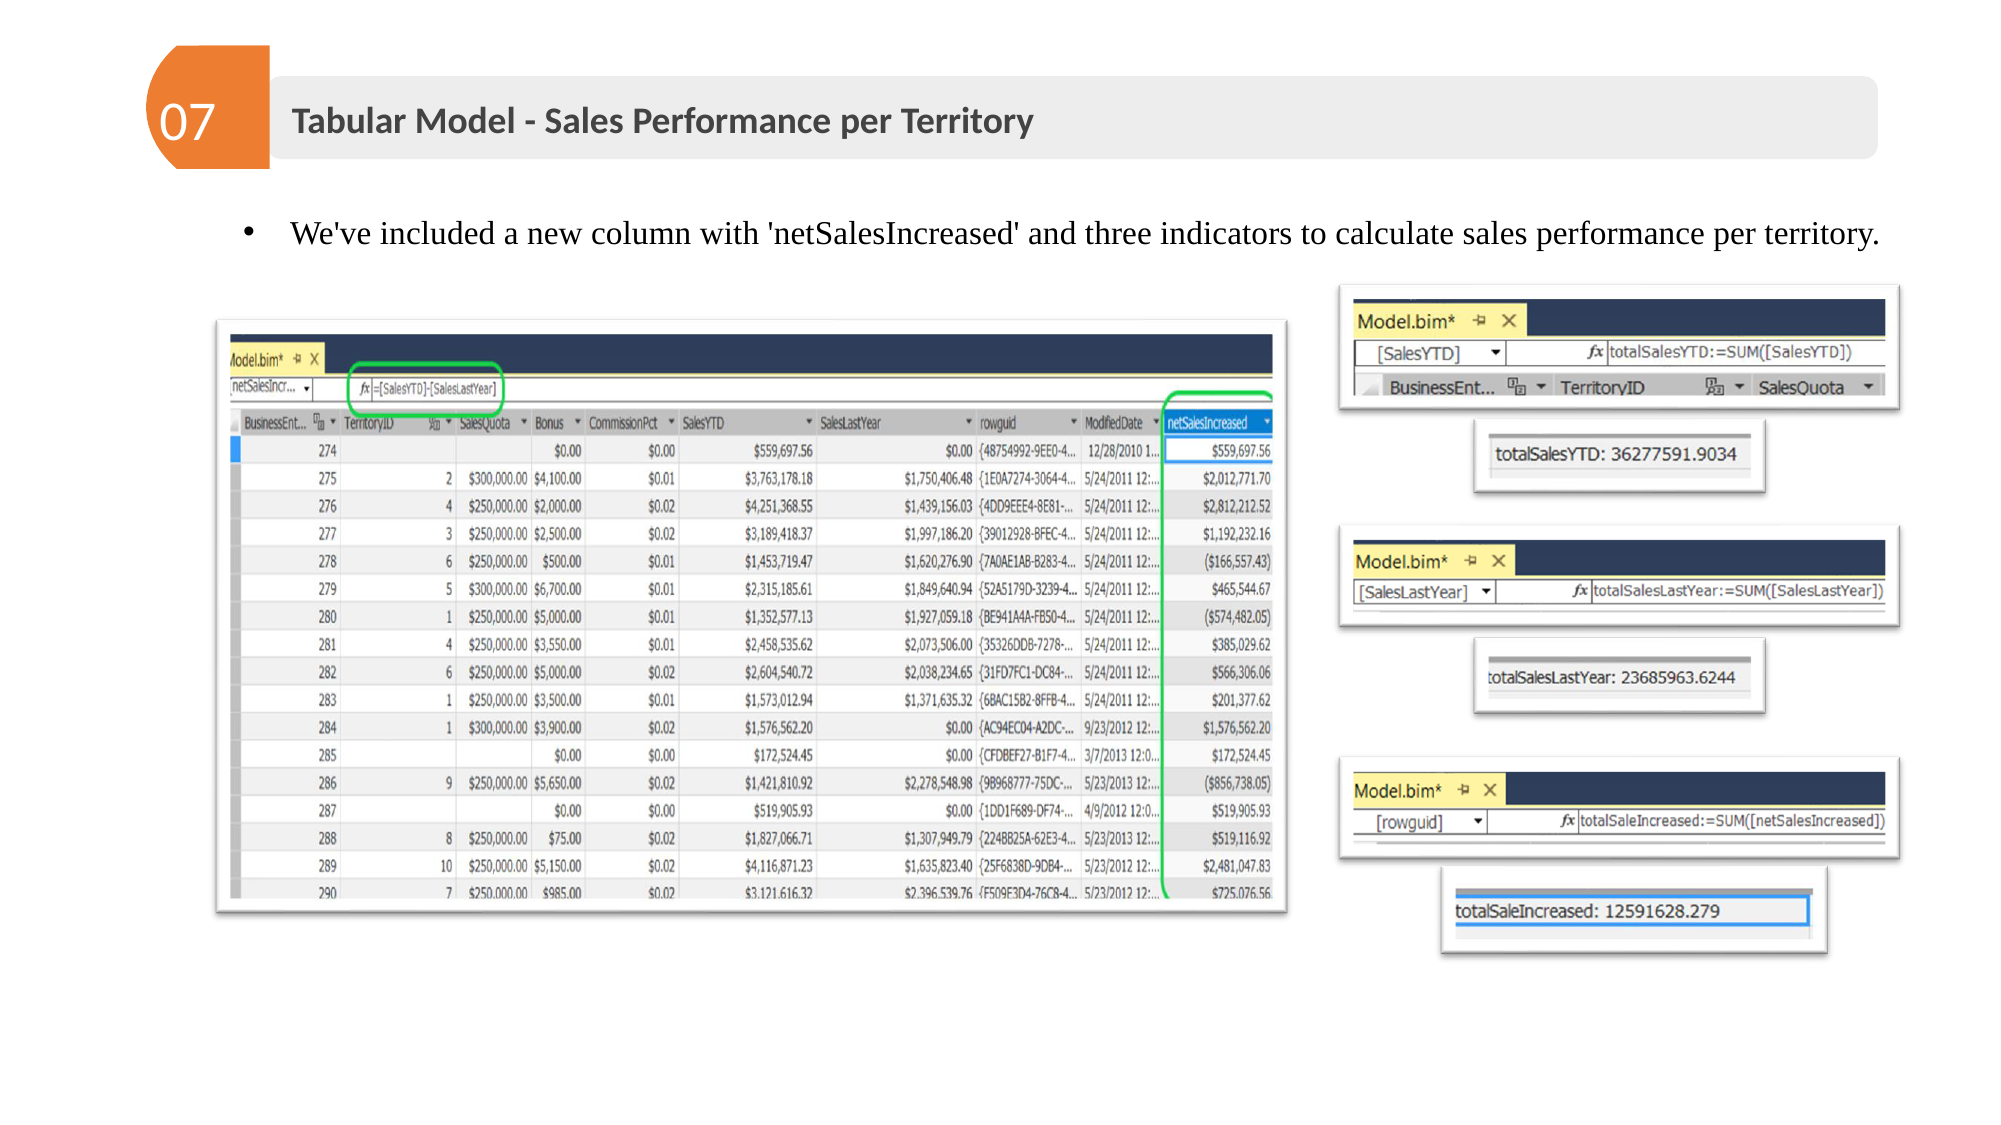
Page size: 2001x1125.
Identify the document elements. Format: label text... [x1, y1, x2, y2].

text_box We've included a new column with 'netSalesIncreased' and three indicators to calculate sales performance per territory. [241, 208, 1891, 251]
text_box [1331, 753, 1907, 966]
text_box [1331, 280, 1907, 505]
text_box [1331, 521, 1907, 726]
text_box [270, 76, 1878, 160]
picture [208, 315, 1294, 923]
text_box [146, 45, 270, 169]
